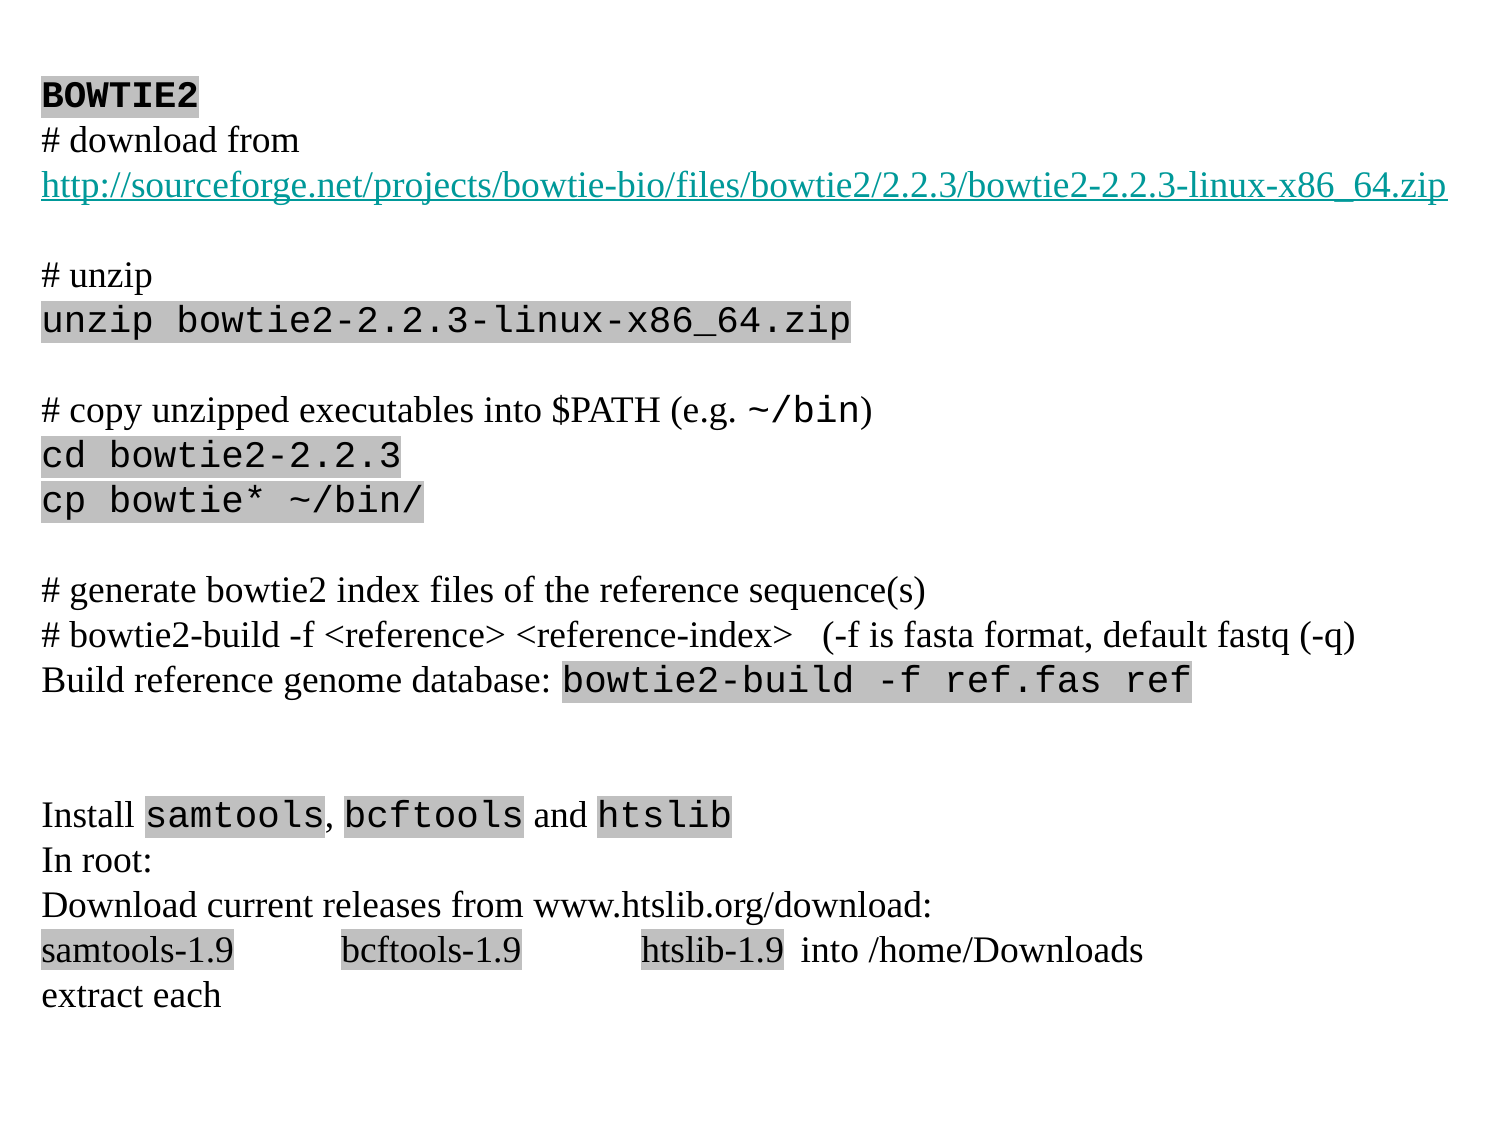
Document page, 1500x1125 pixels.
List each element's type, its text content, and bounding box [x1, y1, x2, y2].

text_box BOWTIE2 # download from http://sourceforge.net/projects/bowtie-bio/files/bowtie2/2.2.3/bowtie2-2.2.3-linux-x86_64.zip # unzip unzip bowtie2-2.2.3-linux-x86_64.zip # copy unzipped executables into $PATH (e.g. ~/bin) cd bowtie2-2.2.3 cp bowtie* ~/bin/ # generate bowtie2 index files of the reference sequence(s) # bowtie2-build -f <reference> <reference-index> (-f is fasta format, default fastq (-q) Build reference genome database: bowtie2-build -f ref.fas ref Install samtools, bcftools and htslib In root: Download current releases from www.htslib.org/download: samtools-1.9 bcftools-1.9 htslib-1.9 into /home/Downloads extract each [26, 62, 1486, 1023]
